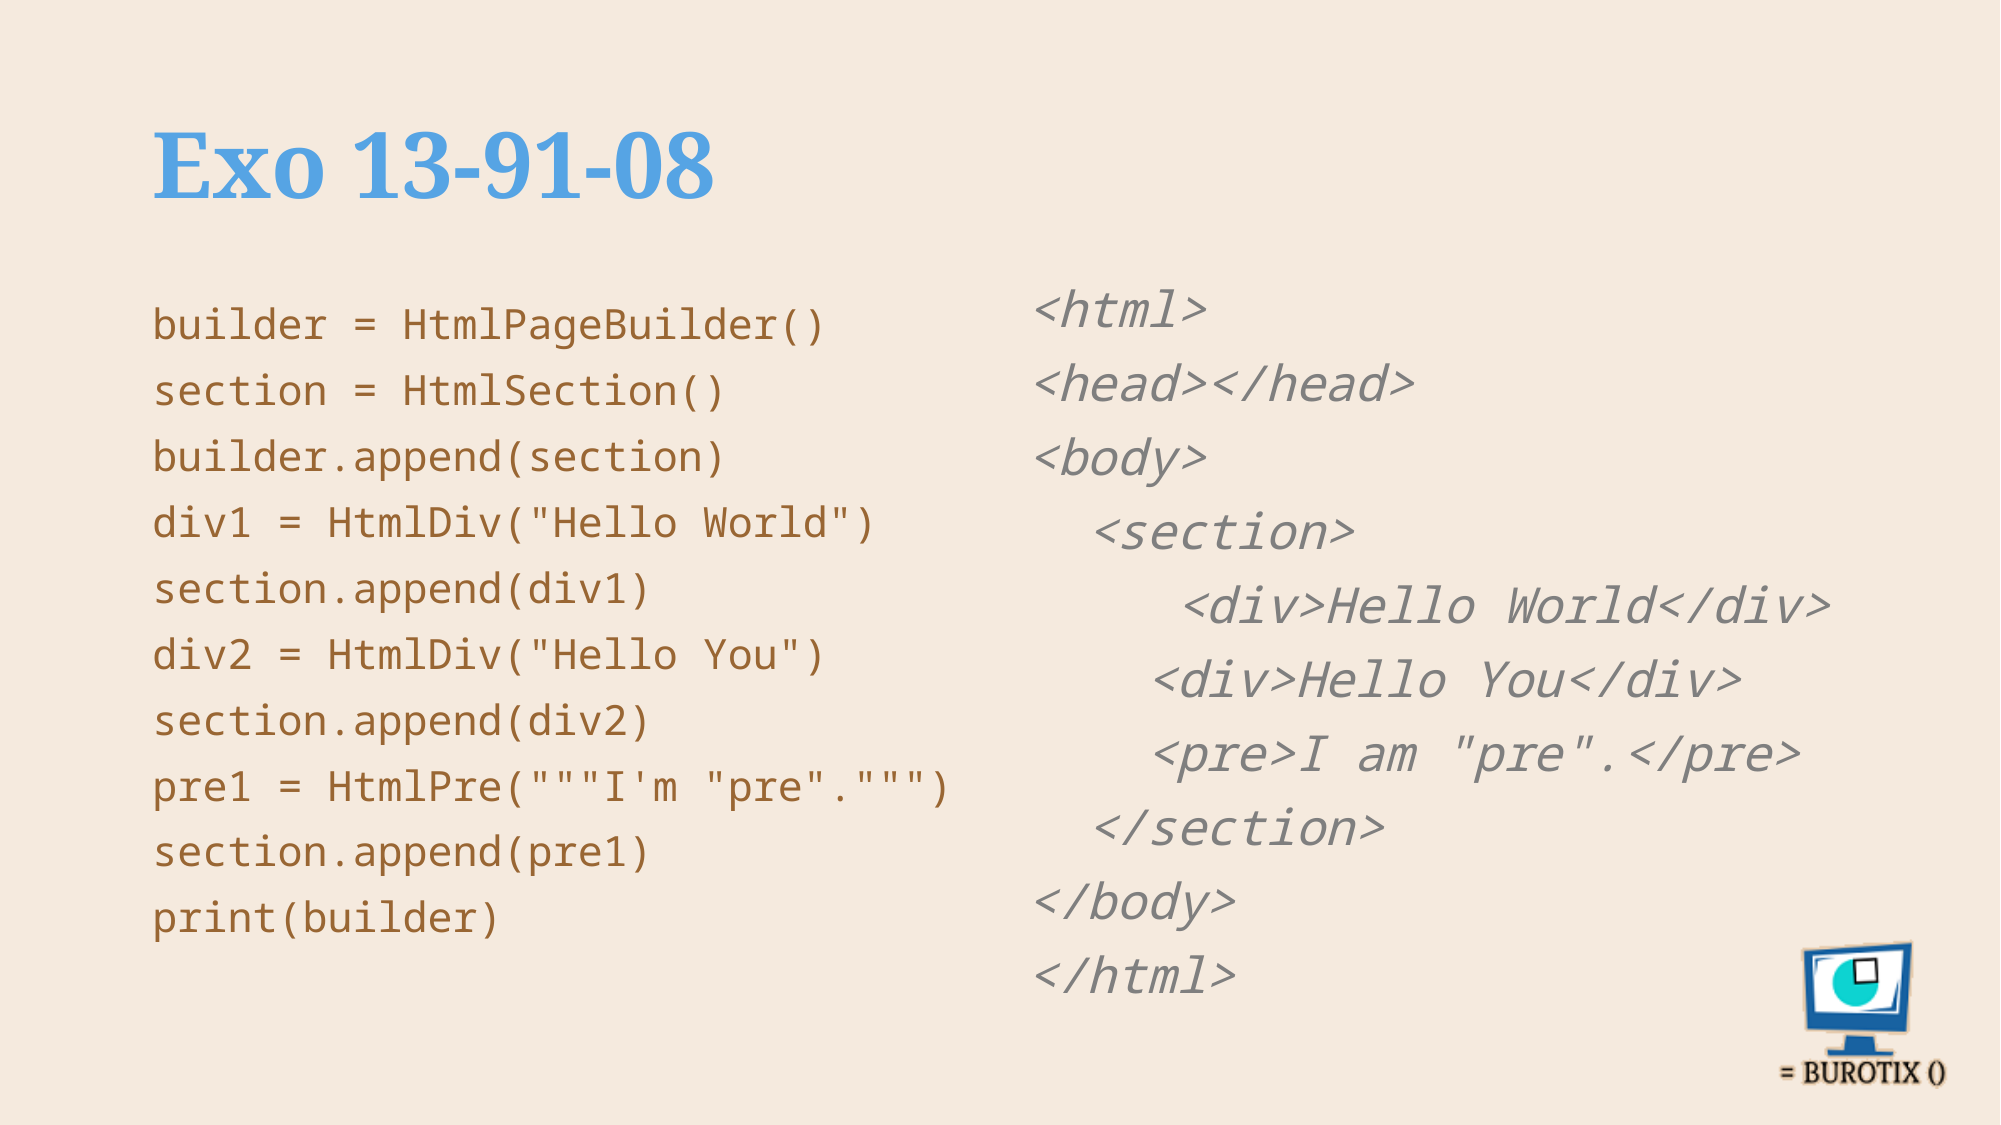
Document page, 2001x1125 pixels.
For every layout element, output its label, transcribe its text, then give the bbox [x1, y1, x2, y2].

list <html> <head></head> <body> <section> <div>Hello World</div> <div>Hello You</div> <pre>I am "pre".</pre> </section> </body> </html> [1012, 277, 1863, 1014]
list builder = HtmlPageBuilder() section = HtmlSection() builder.append(section) div1 = HtmlDiv("Hello World") section.append(div1) div2 = HtmlDiv("Hello You") section.append(div2) pre1 = HtmlPre("""I'm "pre".""") section.append(pre1) print(builder) [137, 296, 988, 1011]
picture [1776, 938, 1949, 1089]
title Exo 13-91-08 [137, 59, 1863, 278]
